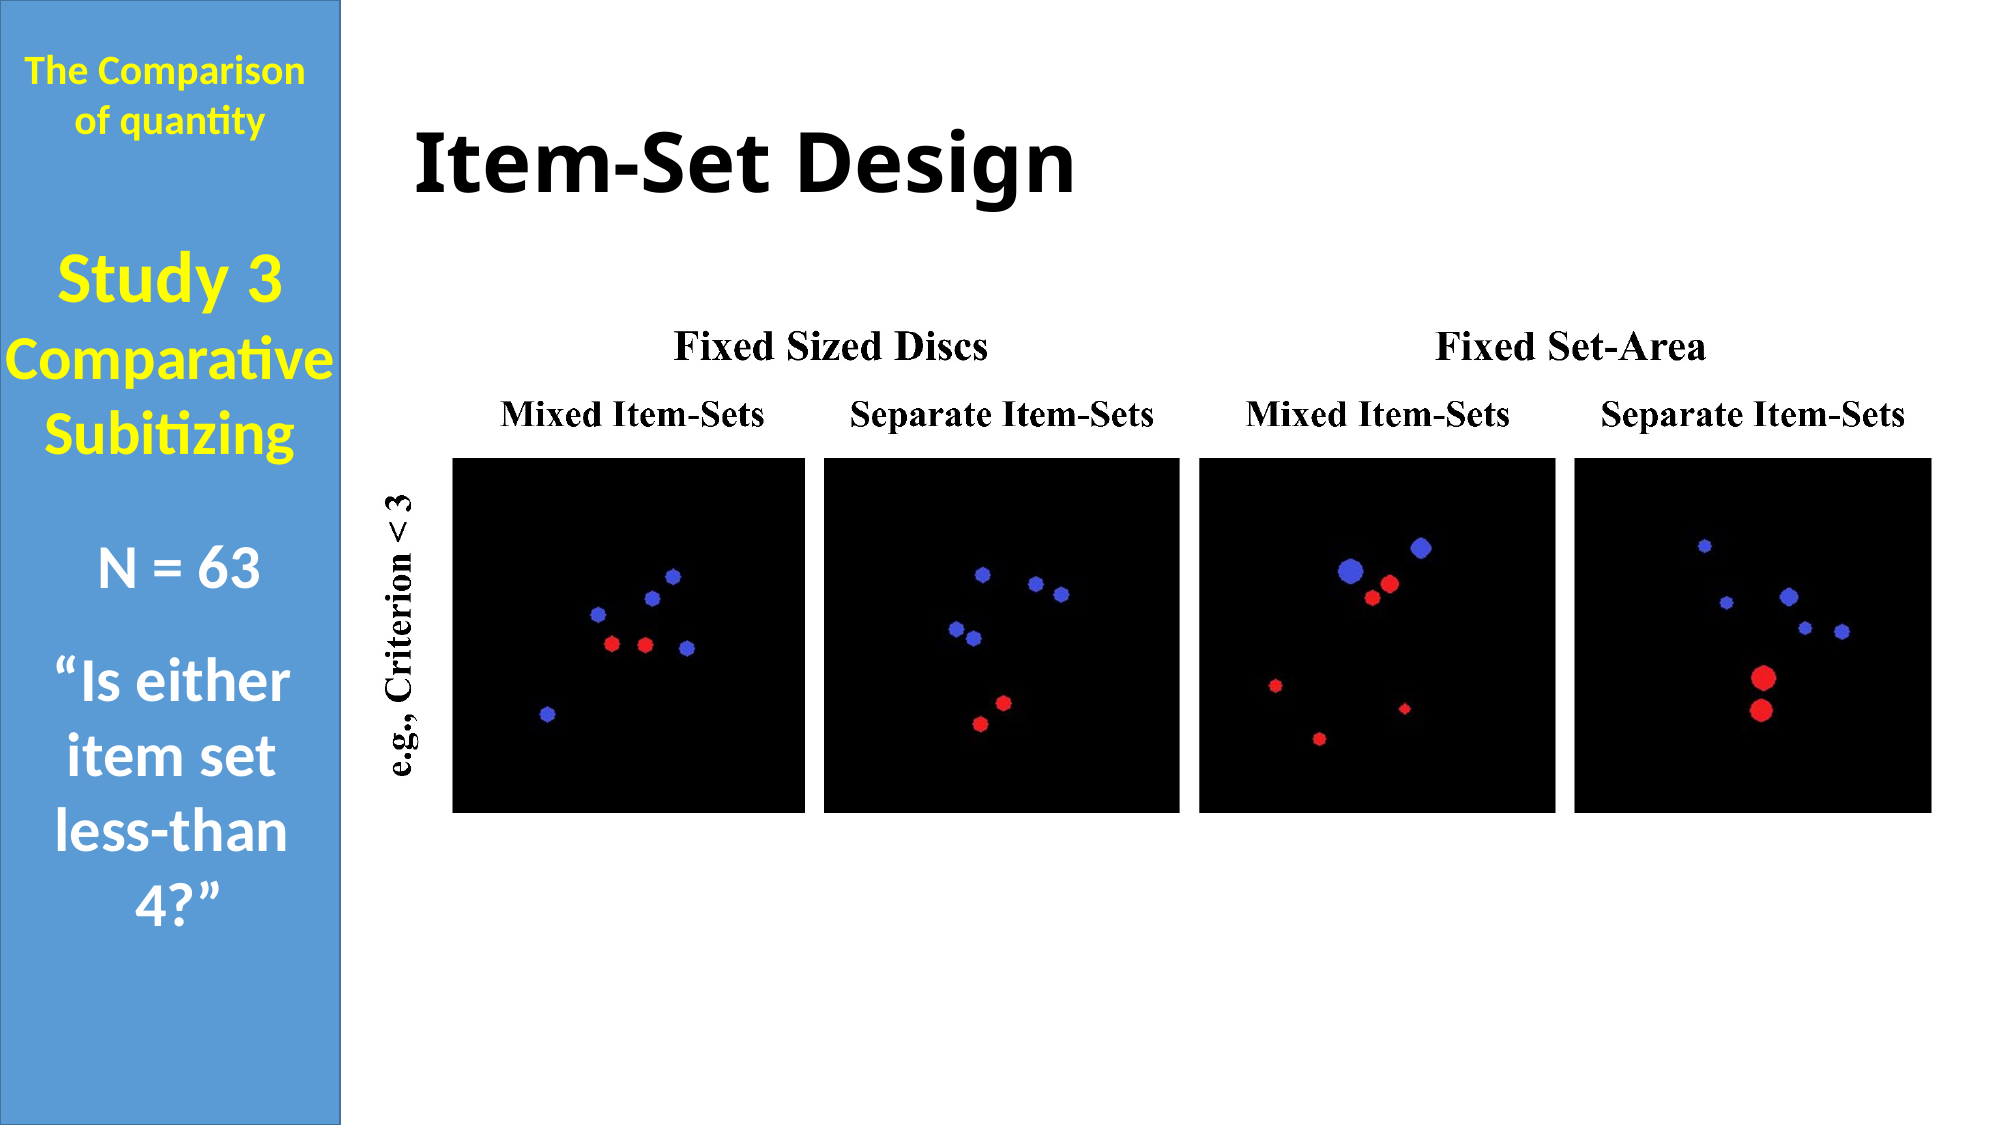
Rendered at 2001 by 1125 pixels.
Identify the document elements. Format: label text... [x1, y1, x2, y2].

text_box The Comparison of quantity [9, 35, 331, 151]
text_box N = 63 “Is either item set less-than 4?” [37, 518, 321, 946]
text_box Study 3 Comparative Subitizing [0, 221, 350, 474]
text_box [0, 0, 341, 221]
text_box [0, 474, 341, 1125]
picture [364, 302, 1940, 823]
title Item-Set Design [399, 13, 1862, 218]
